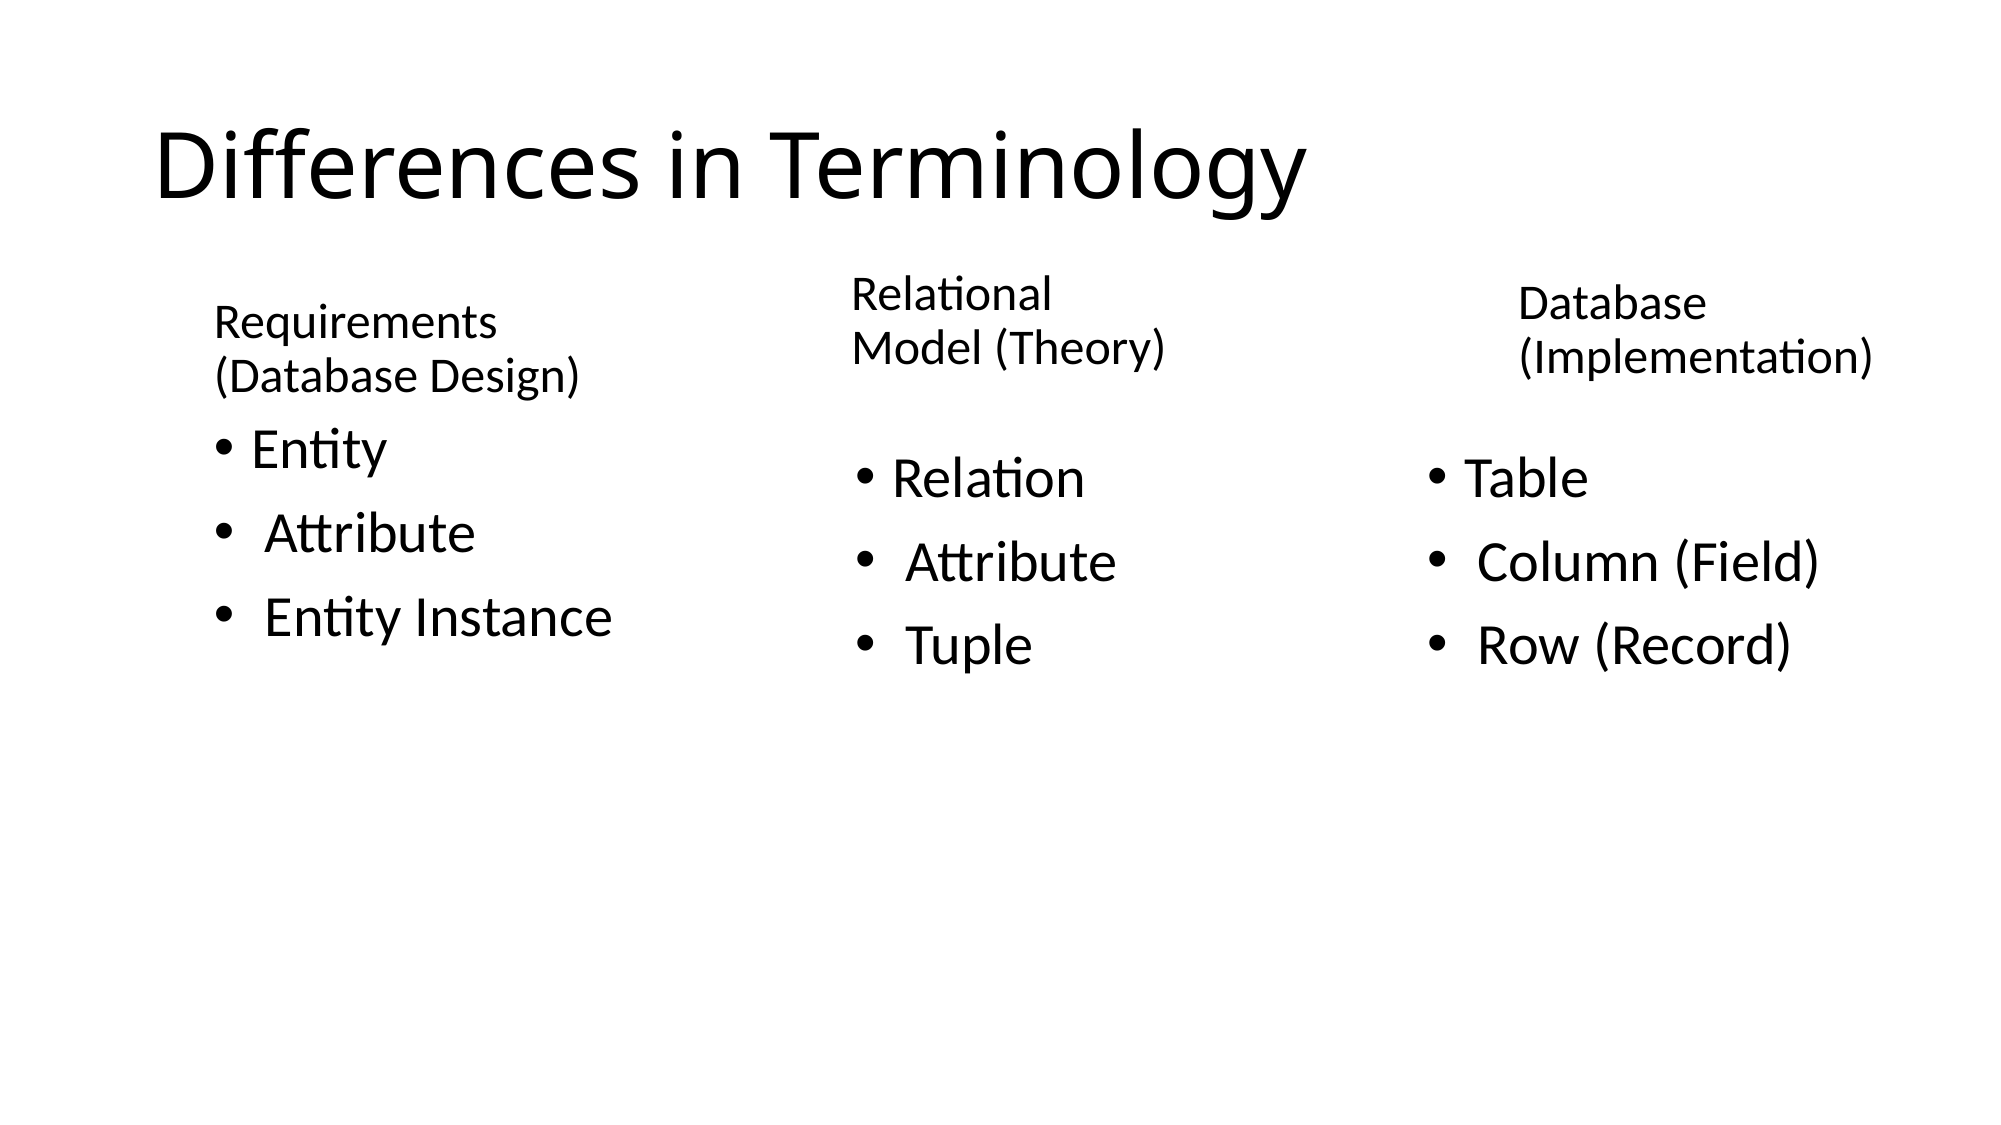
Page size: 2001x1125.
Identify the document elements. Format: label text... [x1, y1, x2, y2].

list Relation Attribute Tuple [840, 439, 1197, 1045]
title Differences in Terminology [137, 59, 1863, 278]
text_box Entity Attribute Entity Instance [199, 410, 734, 1016]
list Table Column (Field) Row (Record) [1412, 439, 1947, 1045]
text_box Requirements (Database Design) [199, 275, 671, 410]
list Database (Implementation) [1503, 256, 1907, 393]
list Relational Model (Theory) [835, 247, 1201, 384]
